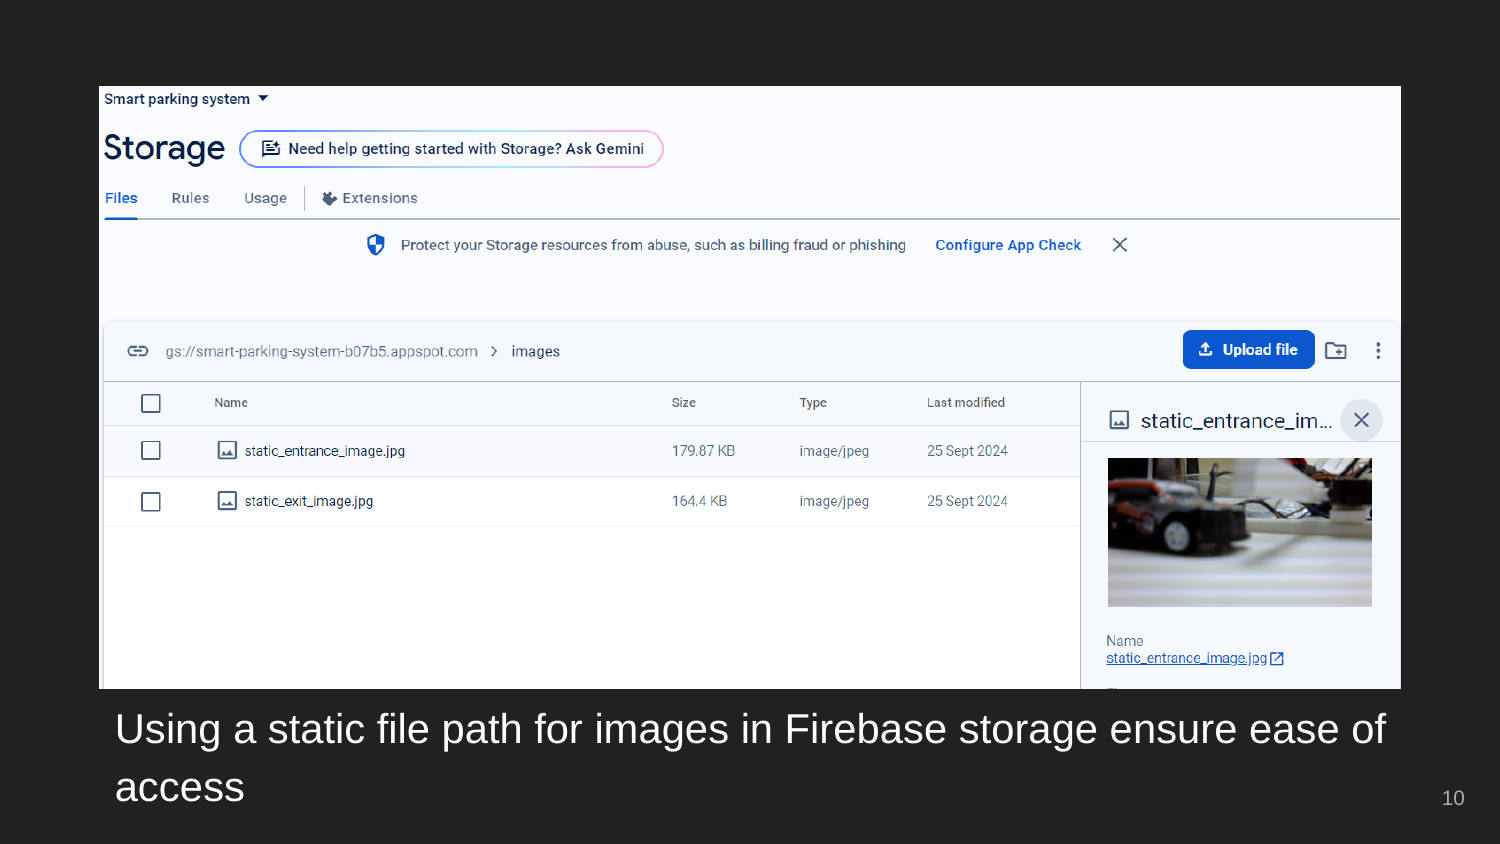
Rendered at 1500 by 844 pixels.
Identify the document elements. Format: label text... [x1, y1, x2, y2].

text_box Using a static file path for images in Firebase storage ensure ease of access [99, 679, 1412, 825]
picture [99, 86, 1401, 690]
slide_number ‹#› [1389, 764, 1480, 830]
